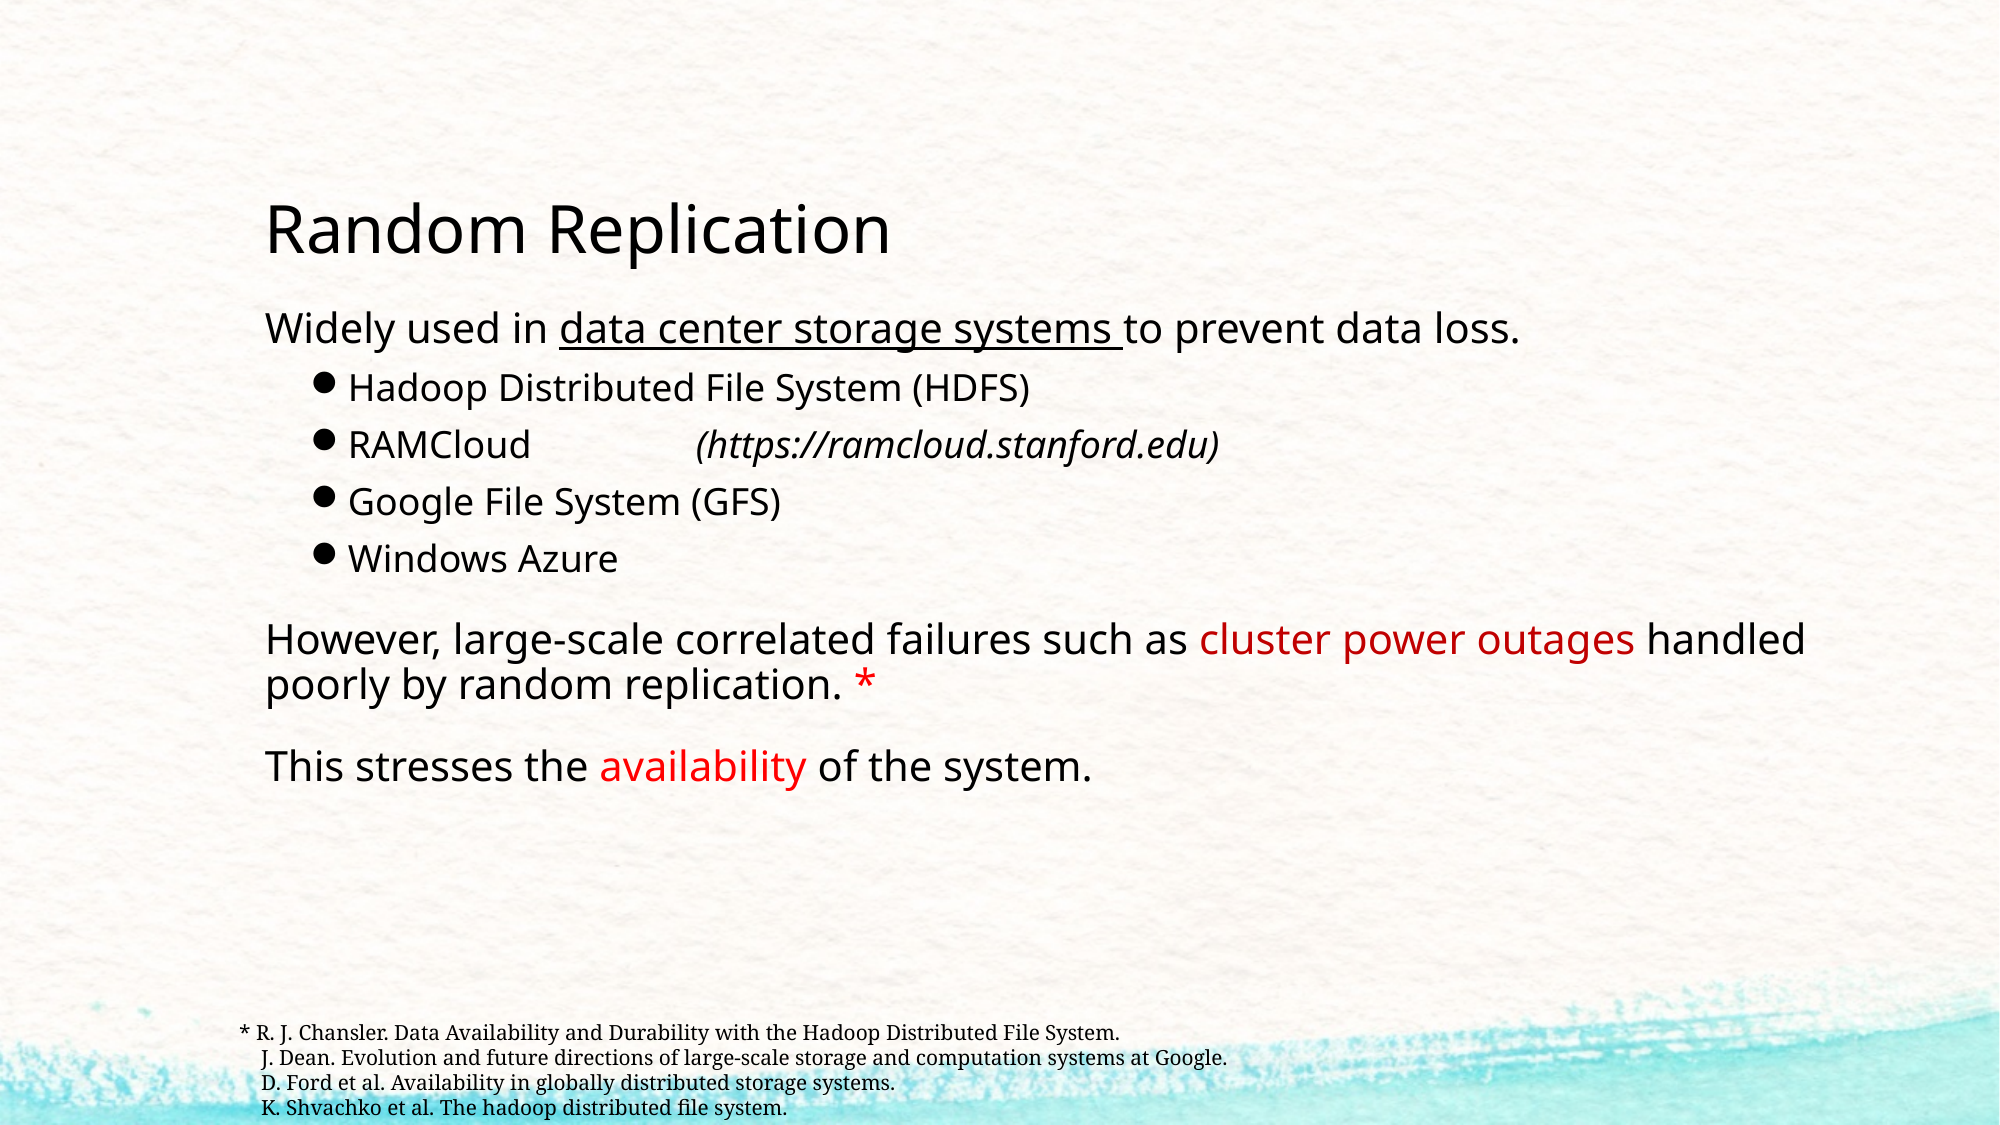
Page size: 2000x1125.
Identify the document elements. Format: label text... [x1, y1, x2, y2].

list Widely used in data center storage systems to prevent data loss. Hadoop Distributed File System (HDFS) RAMCloud (https://ramcloud.stanford.edu) Google File System (GFS) Windows Azure However, large-scale correlated failures such as cluster power outages handled poorly by random replication. * This stresses the availability of the system. [249, 299, 1825, 988]
picture [0, 0, 2000, 1125]
text_box * R. J. Chansler. Data Availability and Durability with the Hadoop Distributed File System. J. Dean. Evolution and future directions of large-scale storage and computation systems at Google. D. Ford et al. Availability in globally distributed storage systems. K. Shvachko et al. The hadoop distributed file system. [224, 1012, 1243, 1125]
title Random Replication [249, 87, 1825, 275]
